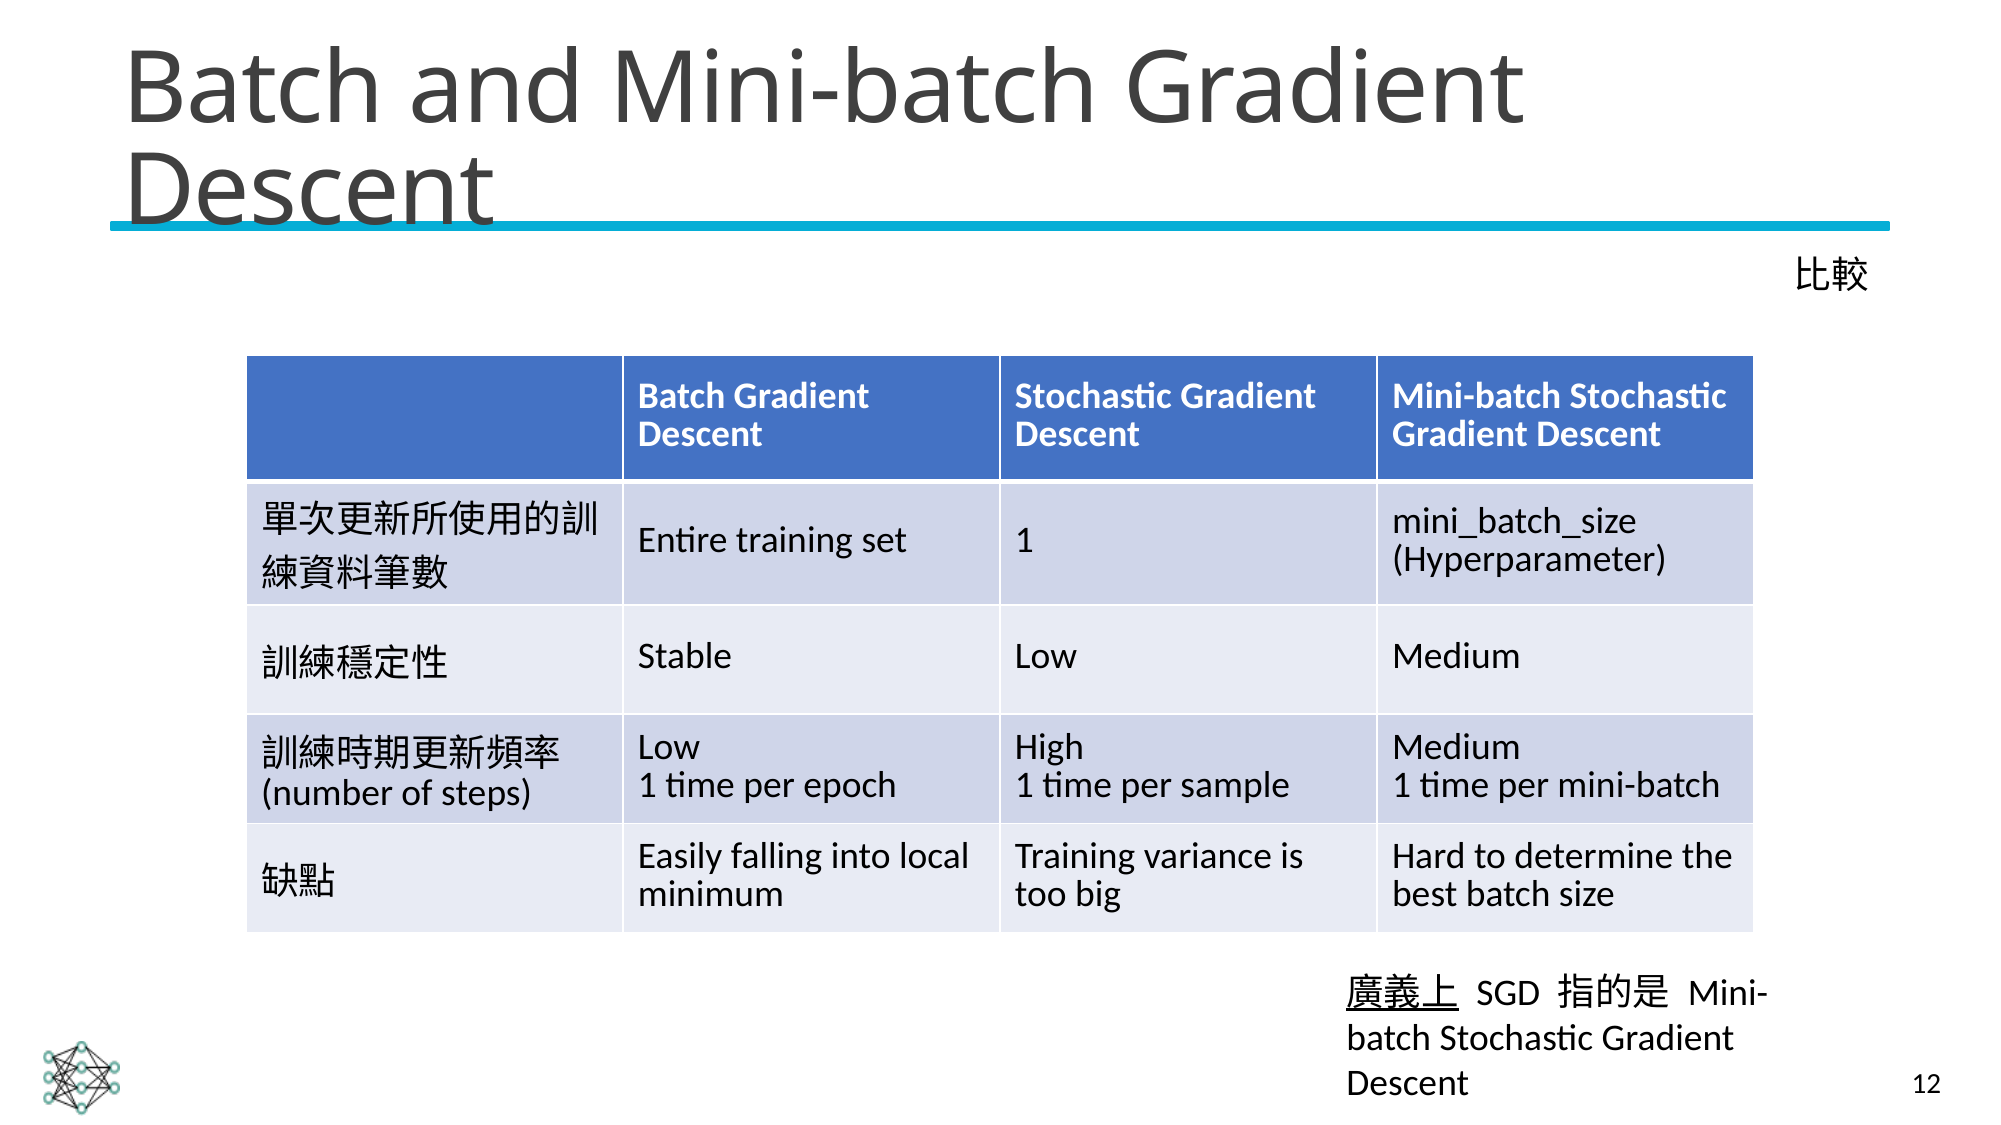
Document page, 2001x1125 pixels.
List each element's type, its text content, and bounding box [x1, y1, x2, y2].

table_cell mini_batch_size (Hyperparameter) [1378, 484, 1753, 604]
table_header Batch Gradient Descent [624, 356, 999, 479]
table_cell 訓練時期更新頻率 (number of steps) [247, 715, 622, 823]
table_cell Medium 1 time per mini-batch [1378, 715, 1753, 823]
table_cell Hard to determine the best batch size [1378, 824, 1753, 932]
slide_number 12 [1740, 1052, 1957, 1113]
table_cell 單次更新所使用的訓練資料筆數 [247, 484, 622, 604]
table_header Stochastic Gradient Descent [1001, 356, 1376, 479]
table_cell 1 [1001, 484, 1376, 604]
table_cell Low 1 time per epoch [624, 715, 999, 823]
table_cell Stable [624, 606, 999, 713]
picture [43, 1041, 120, 1116]
title Batch and Mini-batch Gradient Descent [107, 58, 1899, 228]
table_cell Easily falling into local minimum [624, 824, 999, 932]
table_cell Medium [1378, 606, 1753, 713]
table_header Mini-batch Stochastic Gradient Descent [1378, 356, 1753, 479]
table_header [247, 356, 622, 479]
table_cell 缺點 [247, 824, 622, 932]
table_cell 訓練穩定性 [247, 606, 622, 713]
table_cell Training variance is too big [1001, 824, 1376, 932]
table_cell High 1 time per sample [1001, 715, 1376, 823]
table_cell Low [1001, 606, 1376, 713]
text_box 廣義上 SGD 指的是 Mini-batch Stochastic Gradient Descent [1331, 960, 1849, 1111]
text_box 比較 [1767, 243, 1896, 303]
table_cell Entire training set [624, 484, 999, 604]
